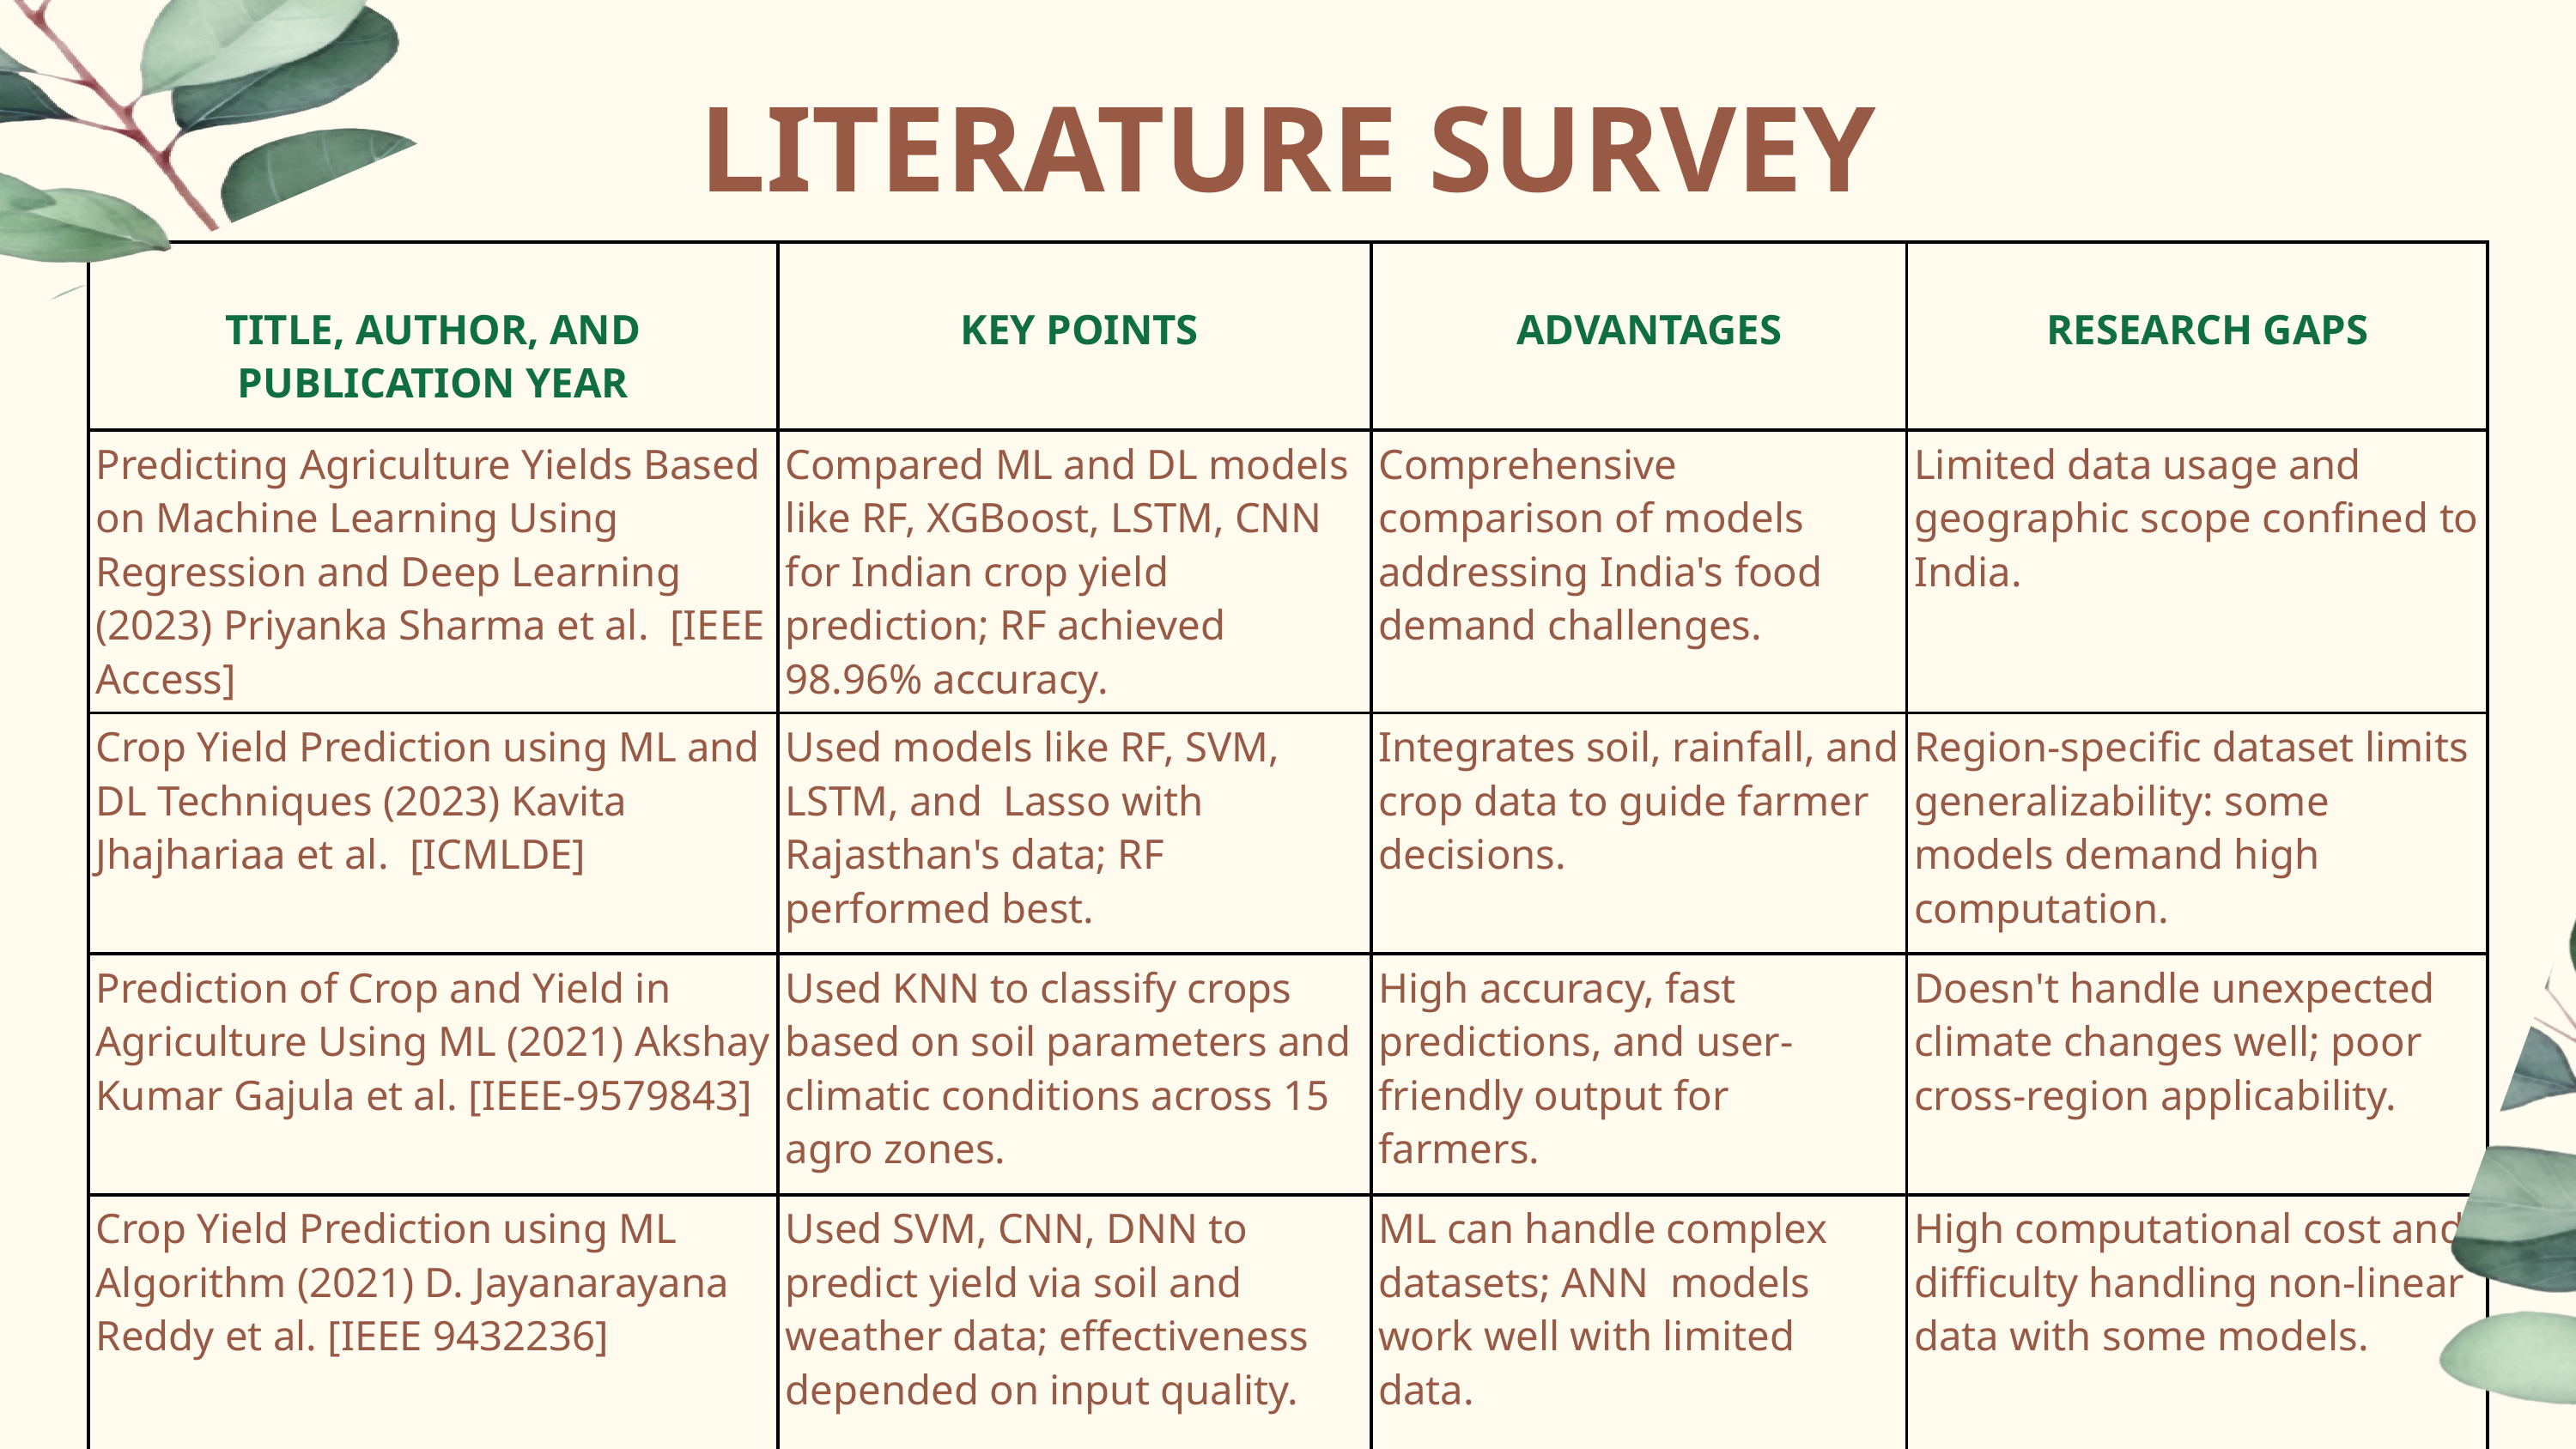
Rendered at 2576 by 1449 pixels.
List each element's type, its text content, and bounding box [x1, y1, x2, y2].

table_header KEY POINTS [780, 244, 1370, 428]
table_cell Prediction of Crop and Yield in Agriculture Using ML (2021) Akshay Kumar Gajula et al. [IEEE-9579843] [90, 955, 776, 1193]
table_cell High computational cost and difficulty handling non-linear data with some models. [1908, 1197, 2468, 1449]
table_cell High accuracy, fast predictions, and user-friendly output for farmers. [1373, 955, 1905, 1193]
table_cell ML can handle complex datasets; ANN models work well with limited data. [1373, 1197, 1905, 1449]
table_cell Crop Yield Prediction using ML and DL Techniques (2023) Kavita Jhajhariaa et al. [ICMLDE] [90, 714, 776, 952]
table_header ADVANTAGES [1373, 244, 1905, 428]
table_cell Doesn't handle unexpected climate changes well; poor cross-region applicability. [1908, 955, 2486, 1193]
table_cell Limited data usage and geographic scope confined to India. [1908, 432, 2486, 712]
text_box [0, 0, 452, 322]
table_cell Used SVM, CNN, DNN to predict yield via soil and weather data; effectiveness depended on input quality. [780, 1197, 1370, 1449]
table_header RESEARCH GAPS [1908, 244, 2486, 428]
table_cell Region-specific dataset limits generalizability: some models demand high computation. [1908, 714, 2486, 952]
table_cell Used models like RF, SVM, LSTM, and Lasso with Rajasthan's data; RF performed best. [780, 714, 1370, 952]
table_cell Integrates soil, rainfall, and crop data to guide farmer decisions. [1373, 714, 1905, 952]
text_box [2377, 902, 2576, 1449]
table_header TITLE, AUTHOR, AND PUBLICATION YEAR [90, 244, 776, 428]
table_cell Crop Yield Prediction using ML Algorithm (2021) D. Jayanarayana Reddy et al. [IEEE 9432236] [90, 1197, 776, 1449]
text_box LITERATURE SURVEY [581, 74, 1995, 216]
table_cell Used KNN to classify crops based on soil parameters and climatic conditions across 15 agro zones. [780, 955, 1370, 1193]
table_cell Compared ML and DL models like RF, XGBoost, LSTM, CNN for Indian crop yield prediction; RF achieved 98.96% accuracy. [780, 432, 1370, 712]
table_cell Predicting Agriculture Yields Based on Machine Learning Using Regression and Deep Learning (2023) Priyanka Sharma et al. [IEEE Access] [90, 432, 776, 712]
table_cell Comprehensive comparison of models addressing India's food demand challenges. [1373, 432, 1905, 712]
